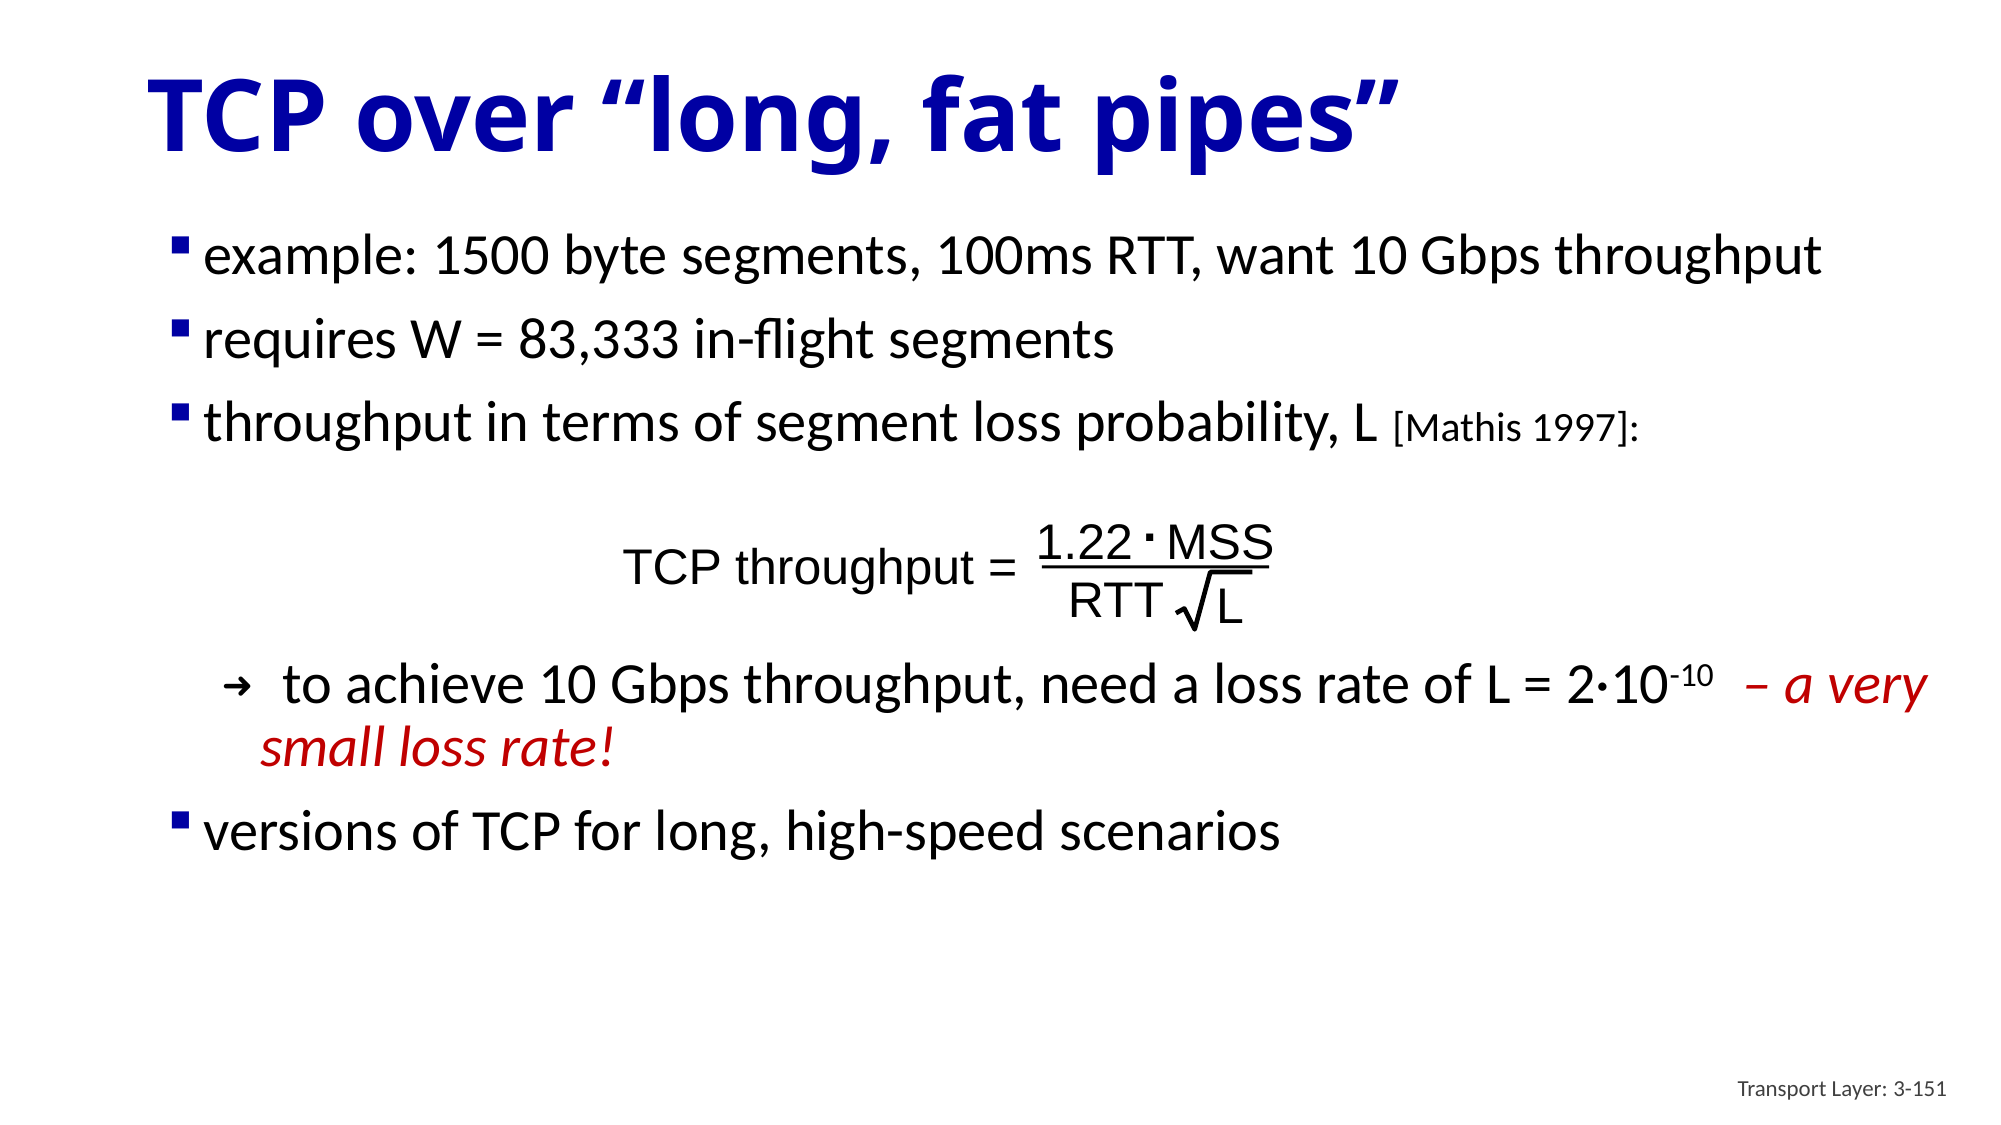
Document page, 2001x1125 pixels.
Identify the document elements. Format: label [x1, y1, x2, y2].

slide_number [1512, 1056, 1963, 1117]
text_box [130, 216, 1944, 980]
title [131, 45, 2000, 193]
